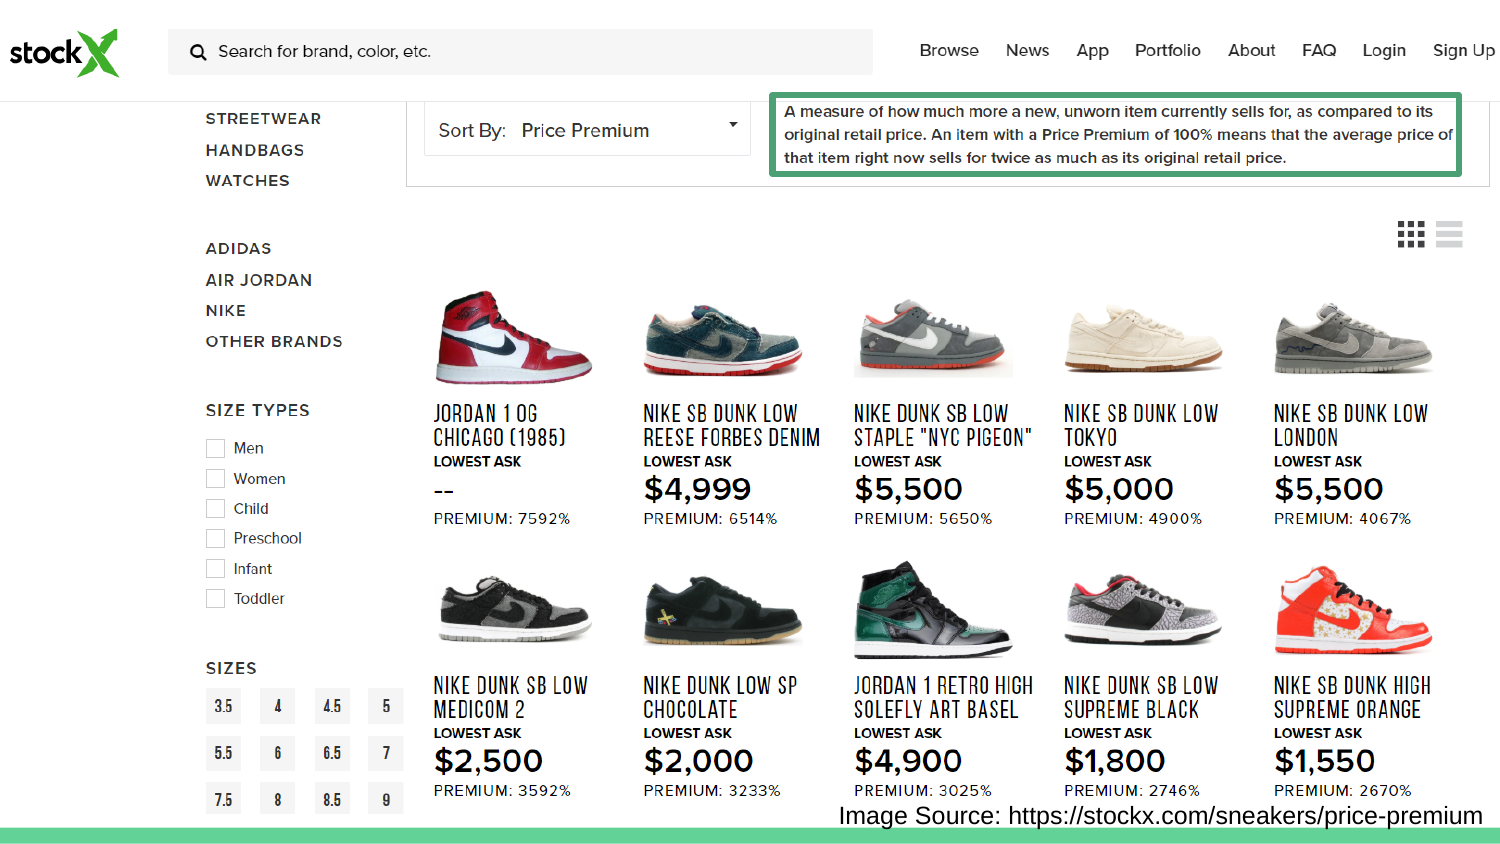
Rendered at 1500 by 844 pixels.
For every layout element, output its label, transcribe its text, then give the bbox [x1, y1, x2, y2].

picture [0, 29, 1500, 814]
text_box Image Source: https://stockx.com/sneakers/price-premium [34, 821, 1500, 844]
